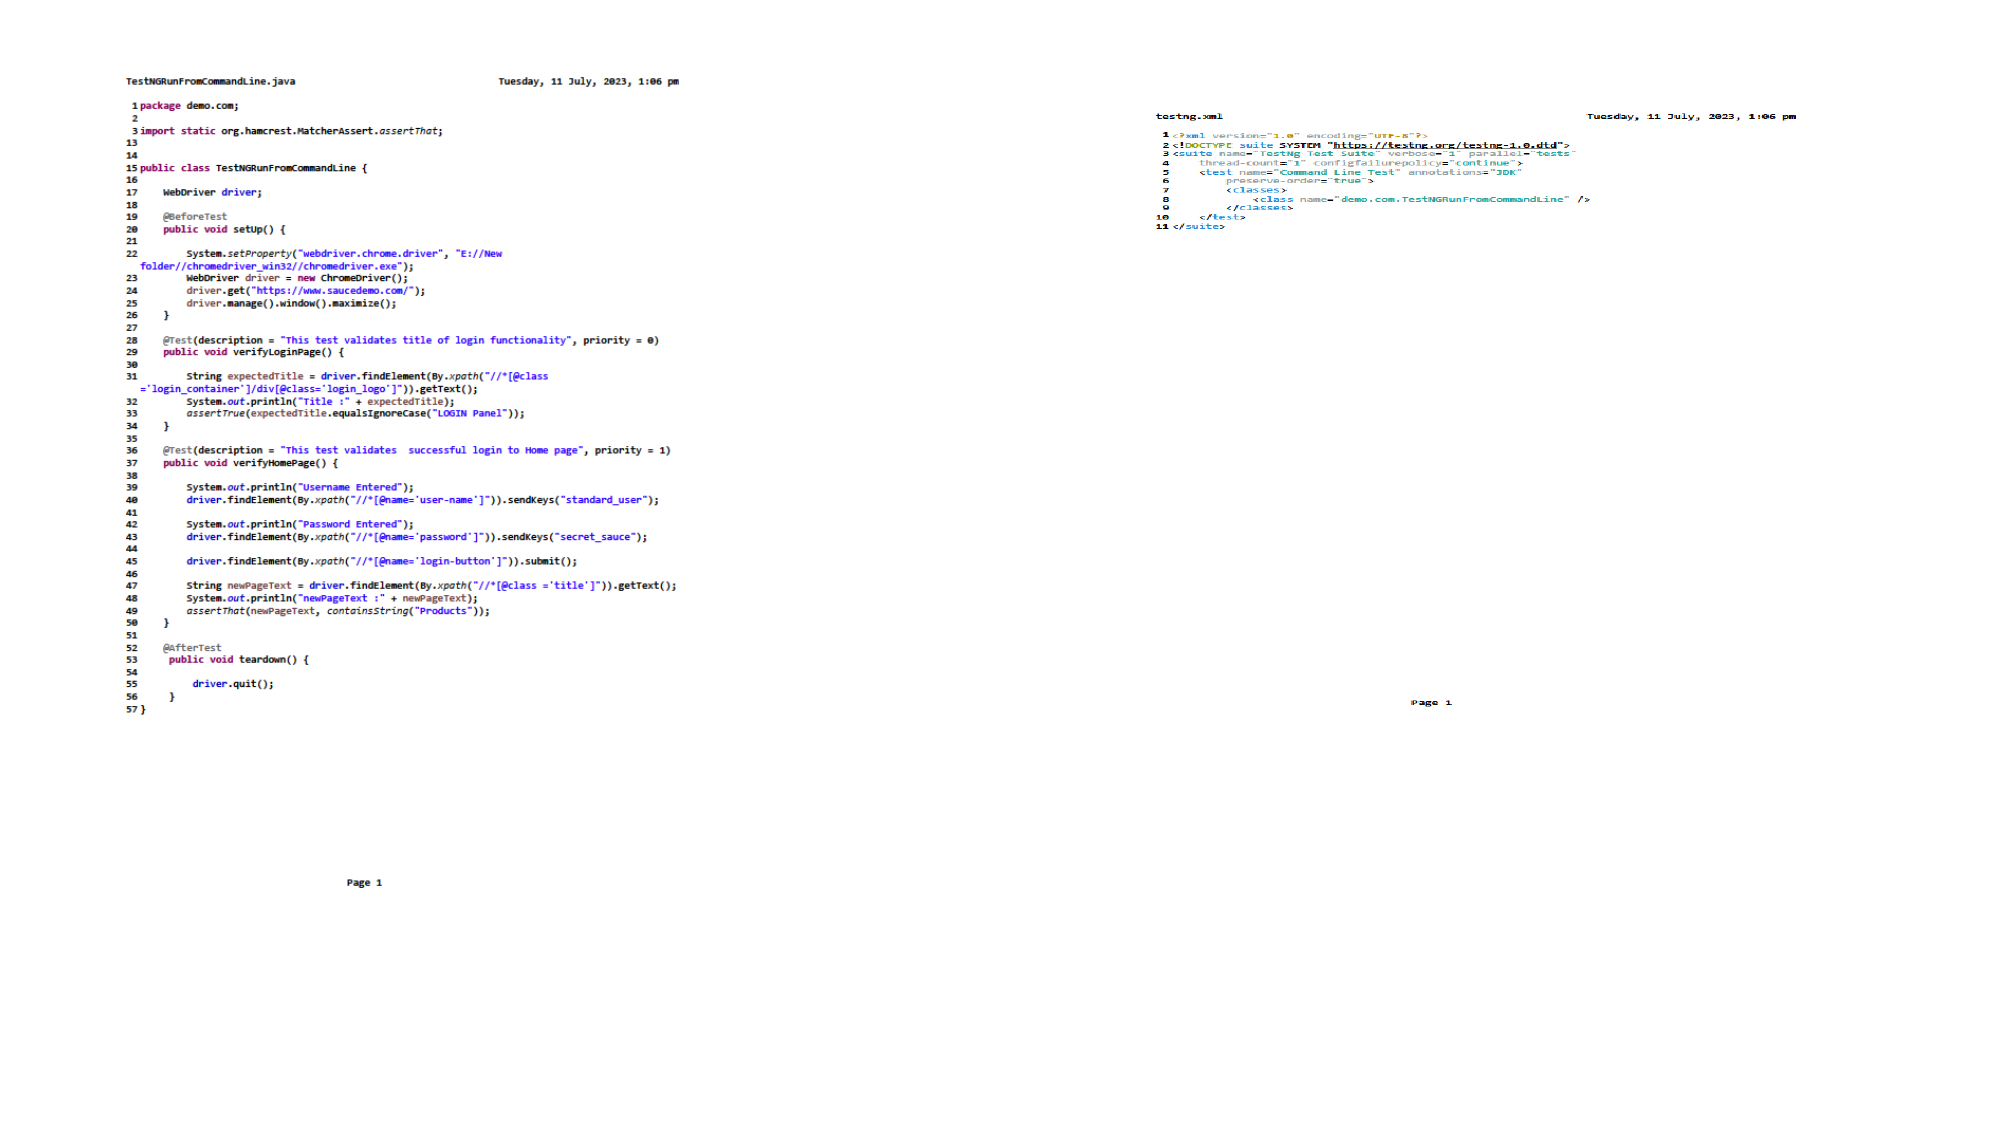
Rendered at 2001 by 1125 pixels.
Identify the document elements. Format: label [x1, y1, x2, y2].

text_box [1068, 56, 1796, 707]
text_box [50, 0, 679, 889]
